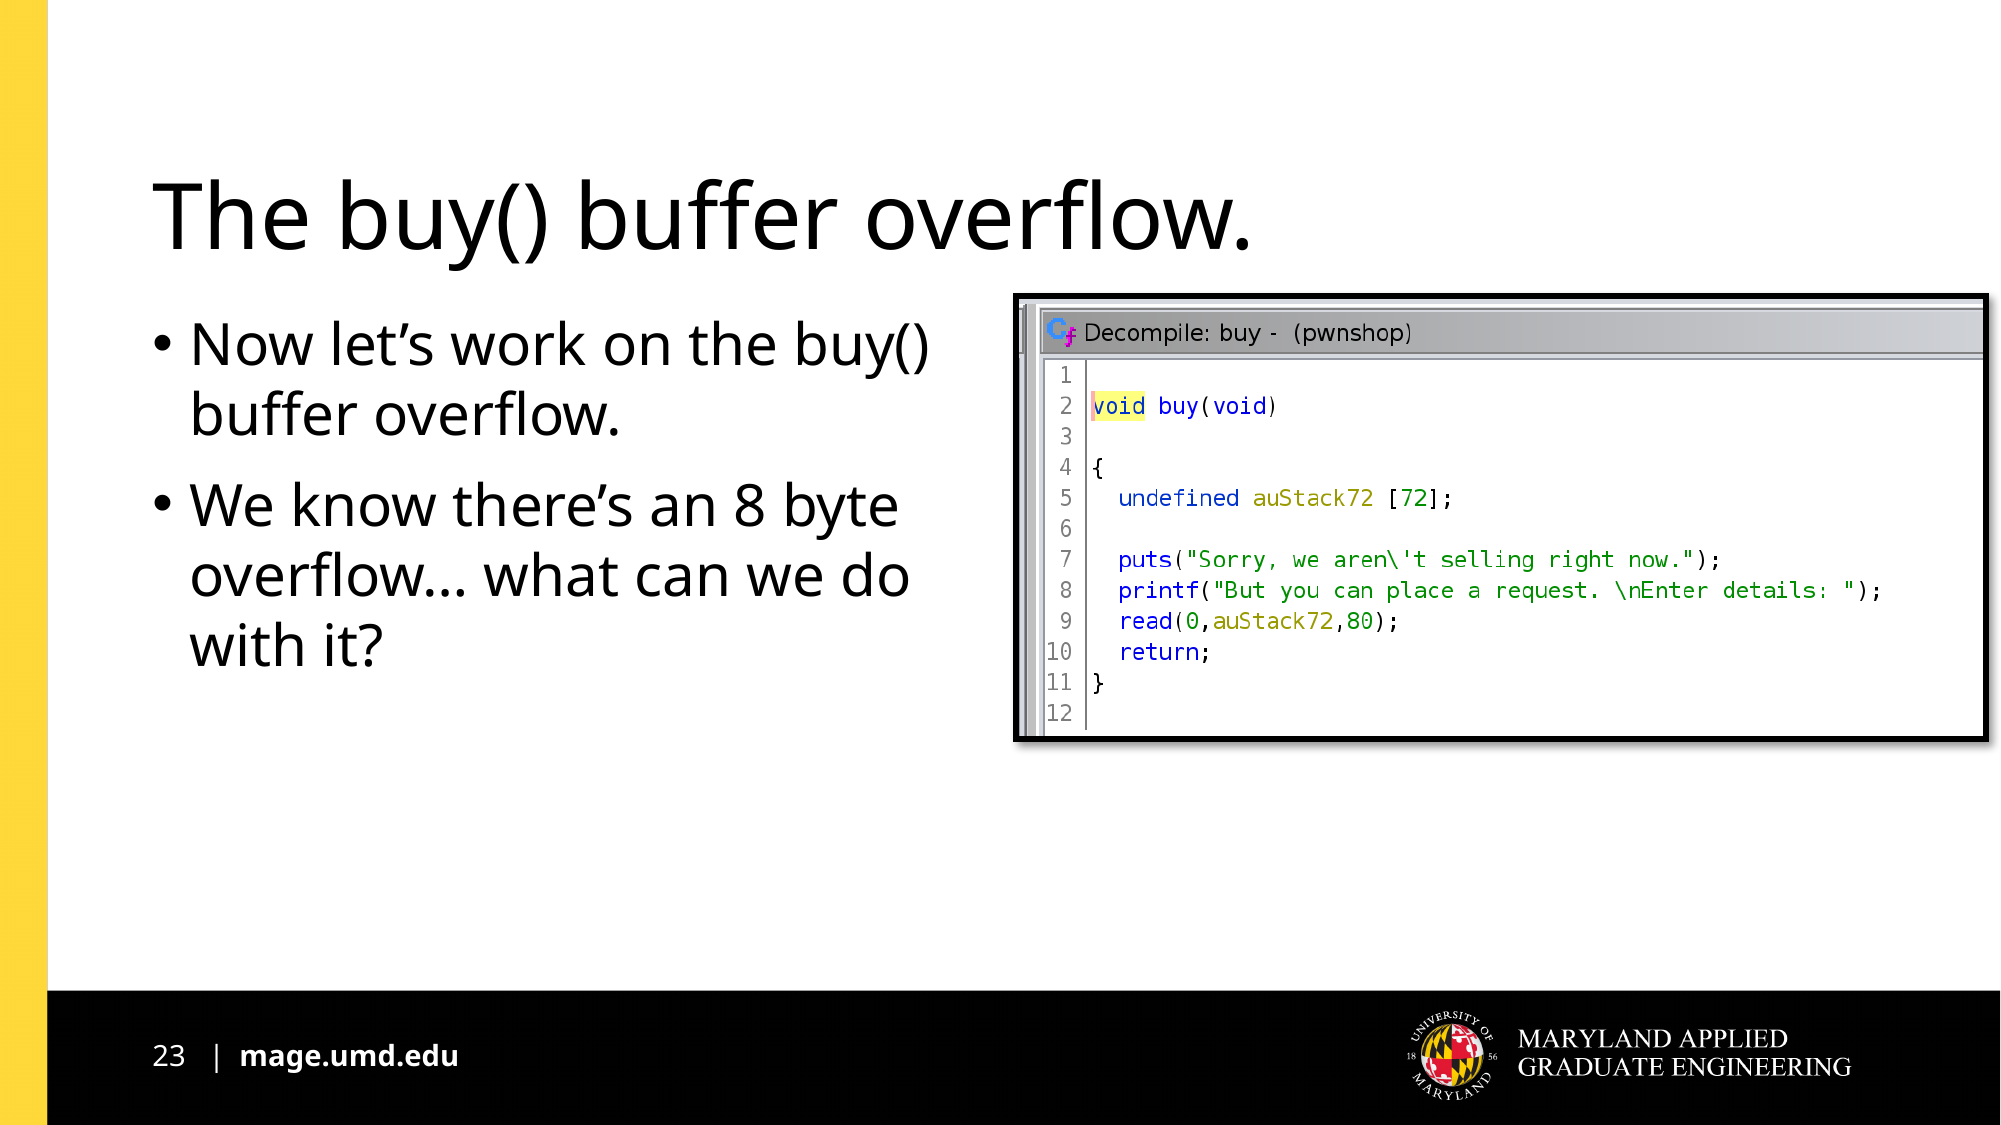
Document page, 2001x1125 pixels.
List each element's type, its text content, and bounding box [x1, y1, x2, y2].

footer 23 | mage.umd.edu [137, 1027, 1338, 1088]
list Now let’s work on the buy() buffer overflow. We know there’s an 8 byte overflow… what can we do with it? [137, 299, 1028, 911]
picture [0, 0, 2001, 1125]
title The buy() buffer overflow. [137, 59, 1863, 278]
